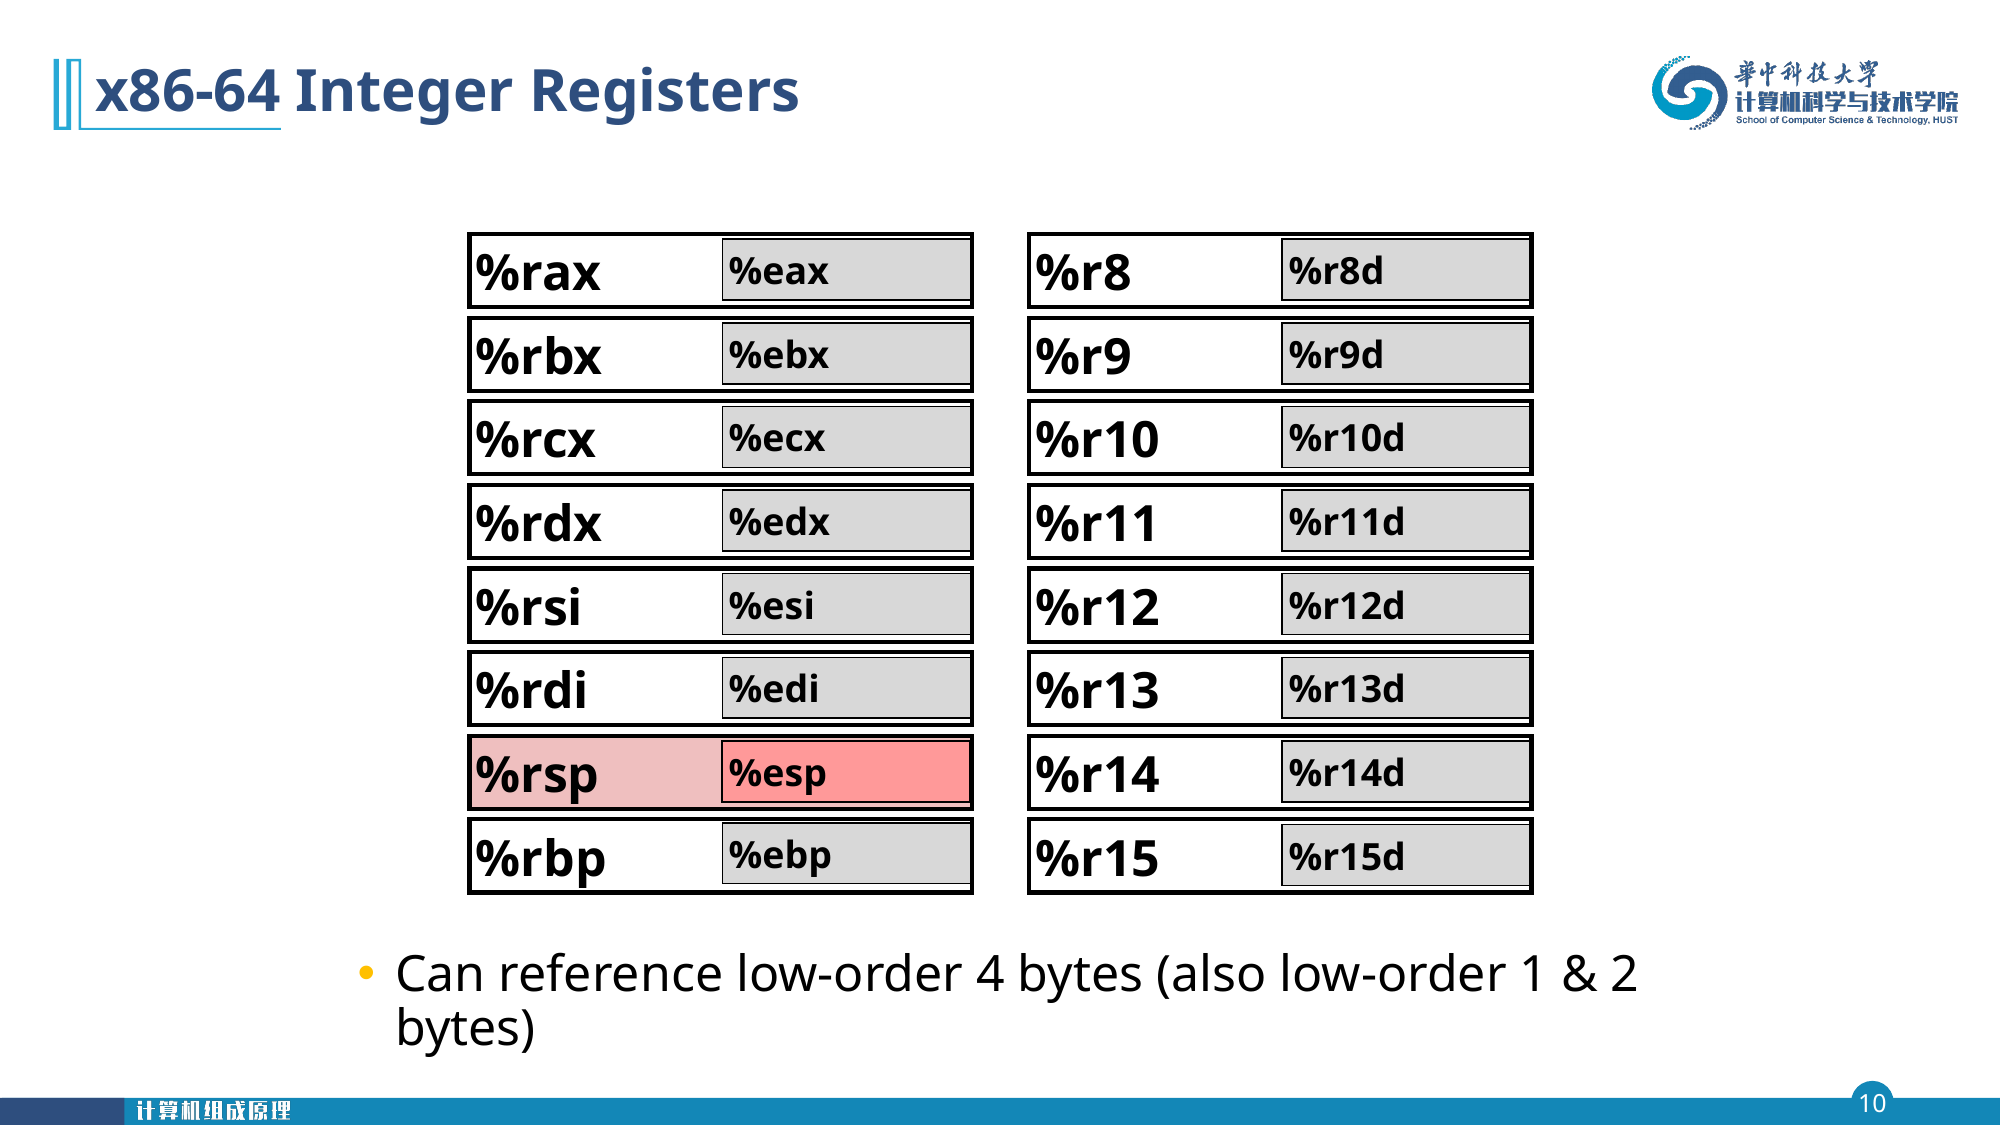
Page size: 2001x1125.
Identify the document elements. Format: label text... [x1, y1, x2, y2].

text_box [469, 234, 1532, 893]
list Can reference low-order 4 bytes (also low-order 1 & 2 bytes) [267, 940, 1663, 1078]
title x86-64 Integer Registers [80, 42, 1805, 144]
picture [1805, 56, 1958, 130]
